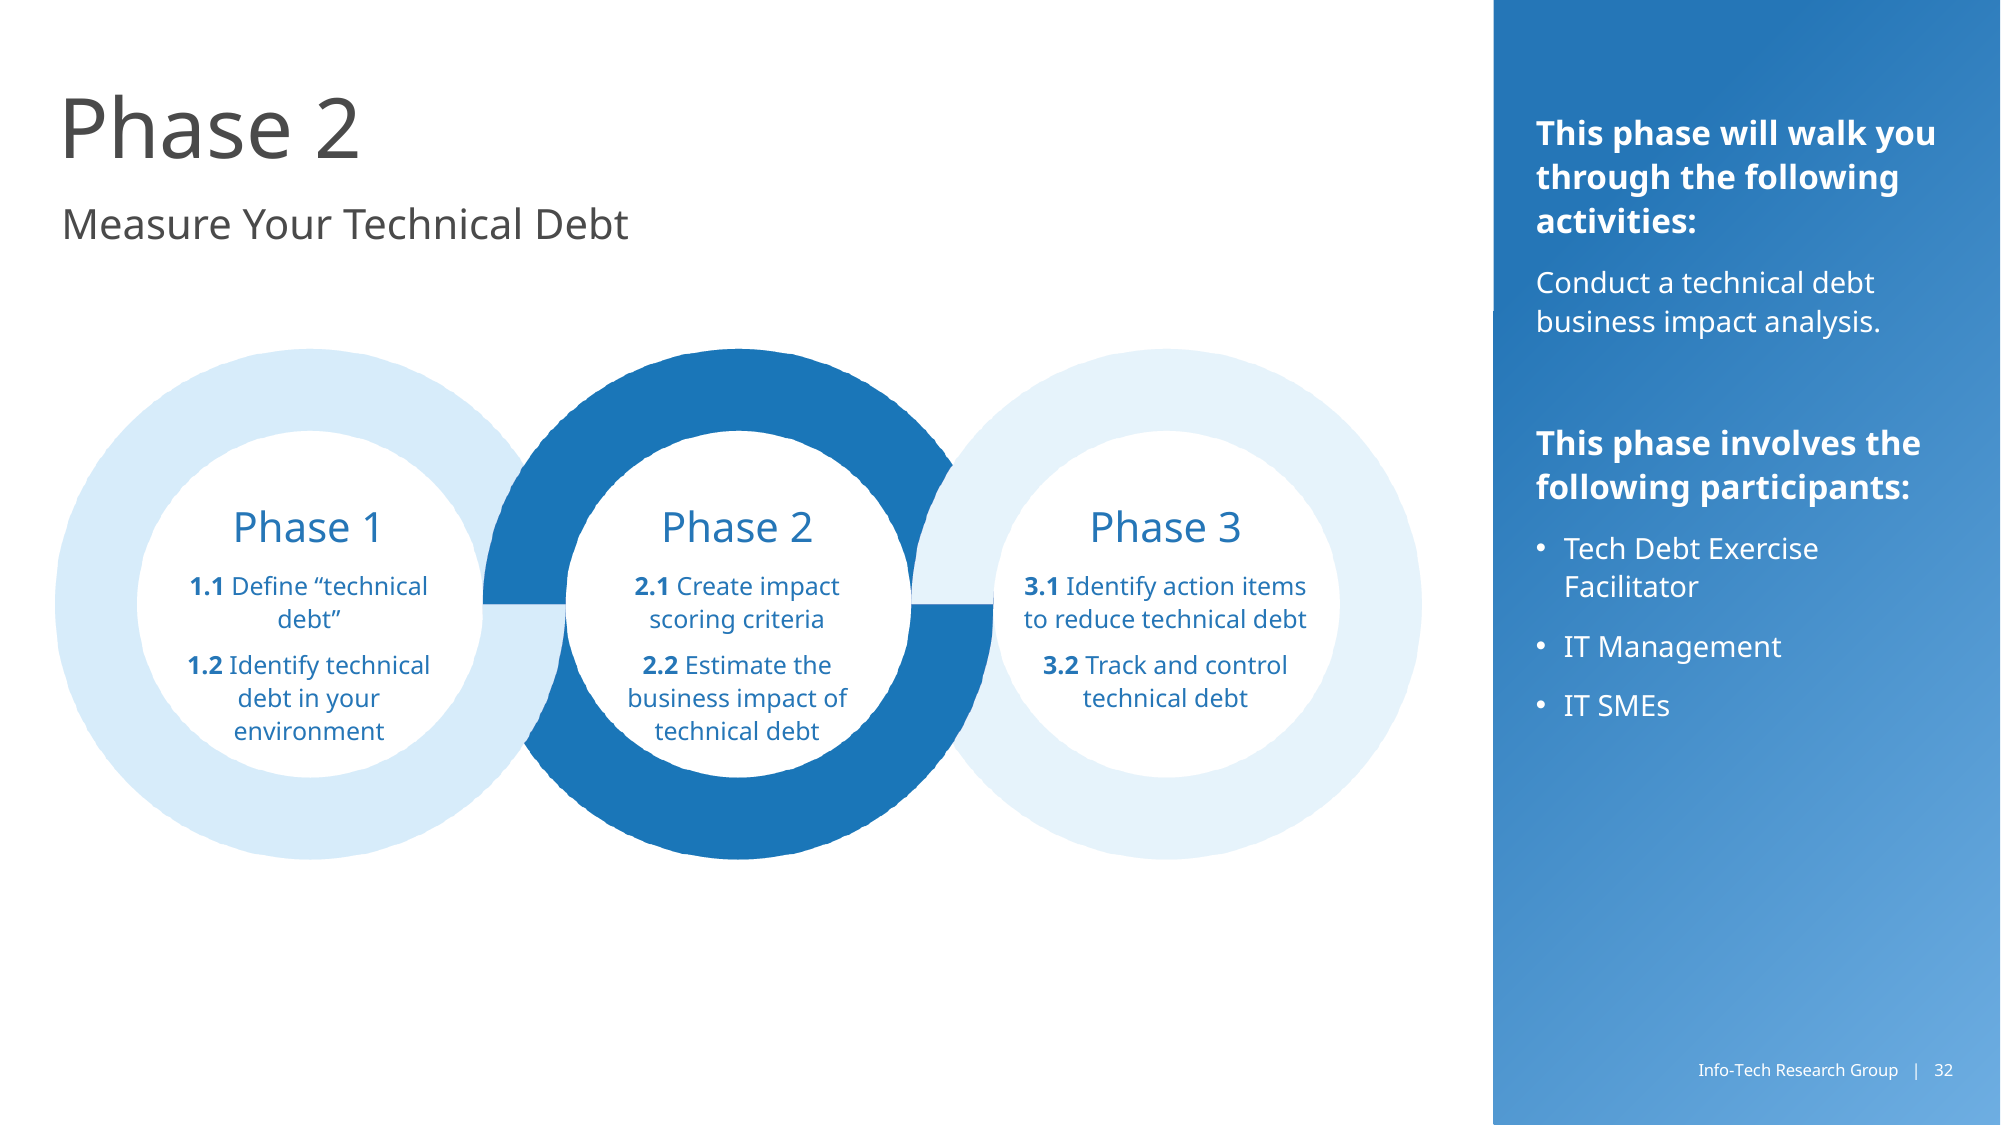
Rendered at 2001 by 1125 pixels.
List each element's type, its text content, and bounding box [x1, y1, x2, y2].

list Phase 3 [995, 496, 1337, 558]
picture [0, 278, 1535, 930]
list Measure Your Technical Debt [61, 193, 995, 268]
text_box This phase will walk you through the following activities: Conduct a technical debt business impact analysis. This phase involves the following participants: Tech Debt Exercise Facilitator IT Management IT SMEs [1535, 108, 1952, 994]
list Phase 2 [567, 496, 908, 558]
text_box 2.1 Create impact scoring criteria 2.2 Estimate the business impact of technical debt [588, 567, 887, 725]
title Phase 2 [58, 86, 1450, 173]
text_box 1.1 Define “technical debt” 1.2 Identify technical debt in your environment [159, 567, 459, 725]
list Phase 1 [138, 496, 480, 558]
text_box 3.1 Identify action items to reduce technical debt 3.2 Track and control technical debt [1016, 567, 1315, 725]
